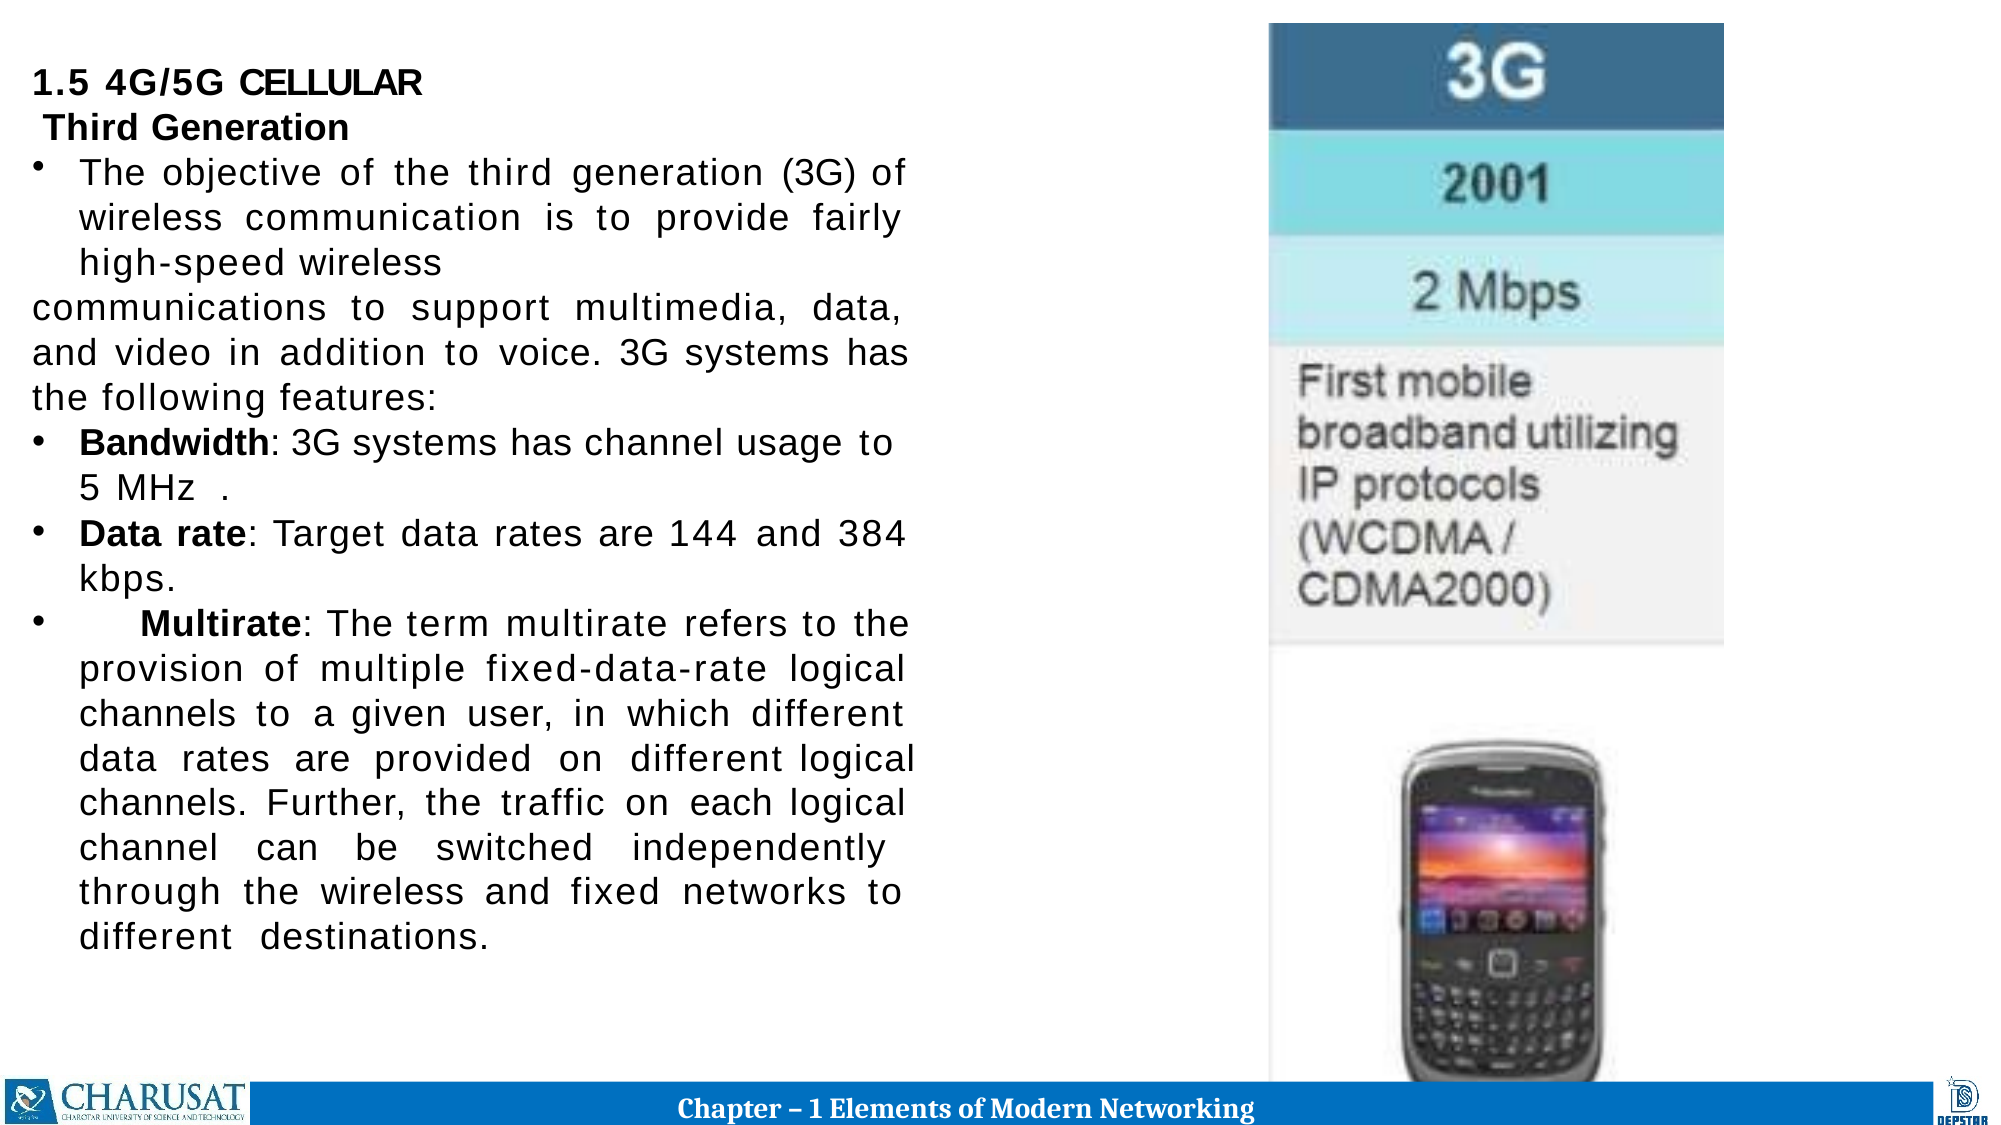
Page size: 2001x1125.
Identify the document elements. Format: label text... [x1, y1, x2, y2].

picture [1937, 1075, 1989, 1125]
text_box 1.5 4G/5G CELLULAR Third Generation The objective of the third generation (3G) of wireless communication is to provide fairly high-speed wireless communications to support multimedia, data, and video in addition to voice. 3G systems has the following features: Bandwidth: 3G systems has channel usage to 5 MHz . Data rate: Target data rates are 144 and 384 kbps. Multirate: The term multirate refers to the provision of multiple fixed-data-rate logical channels to a given user, in which different data rates are provided on different logical channels. Further, the traffic on each logical channel can be switched independently through the wireless and fixed networks to different destinations. [30, 0, 926, 959]
text_box [1268, 23, 1724, 1081]
footer Chapter – 1 Elements of Modern Networking [255, 1081, 1932, 1125]
picture [0, 1075, 250, 1125]
